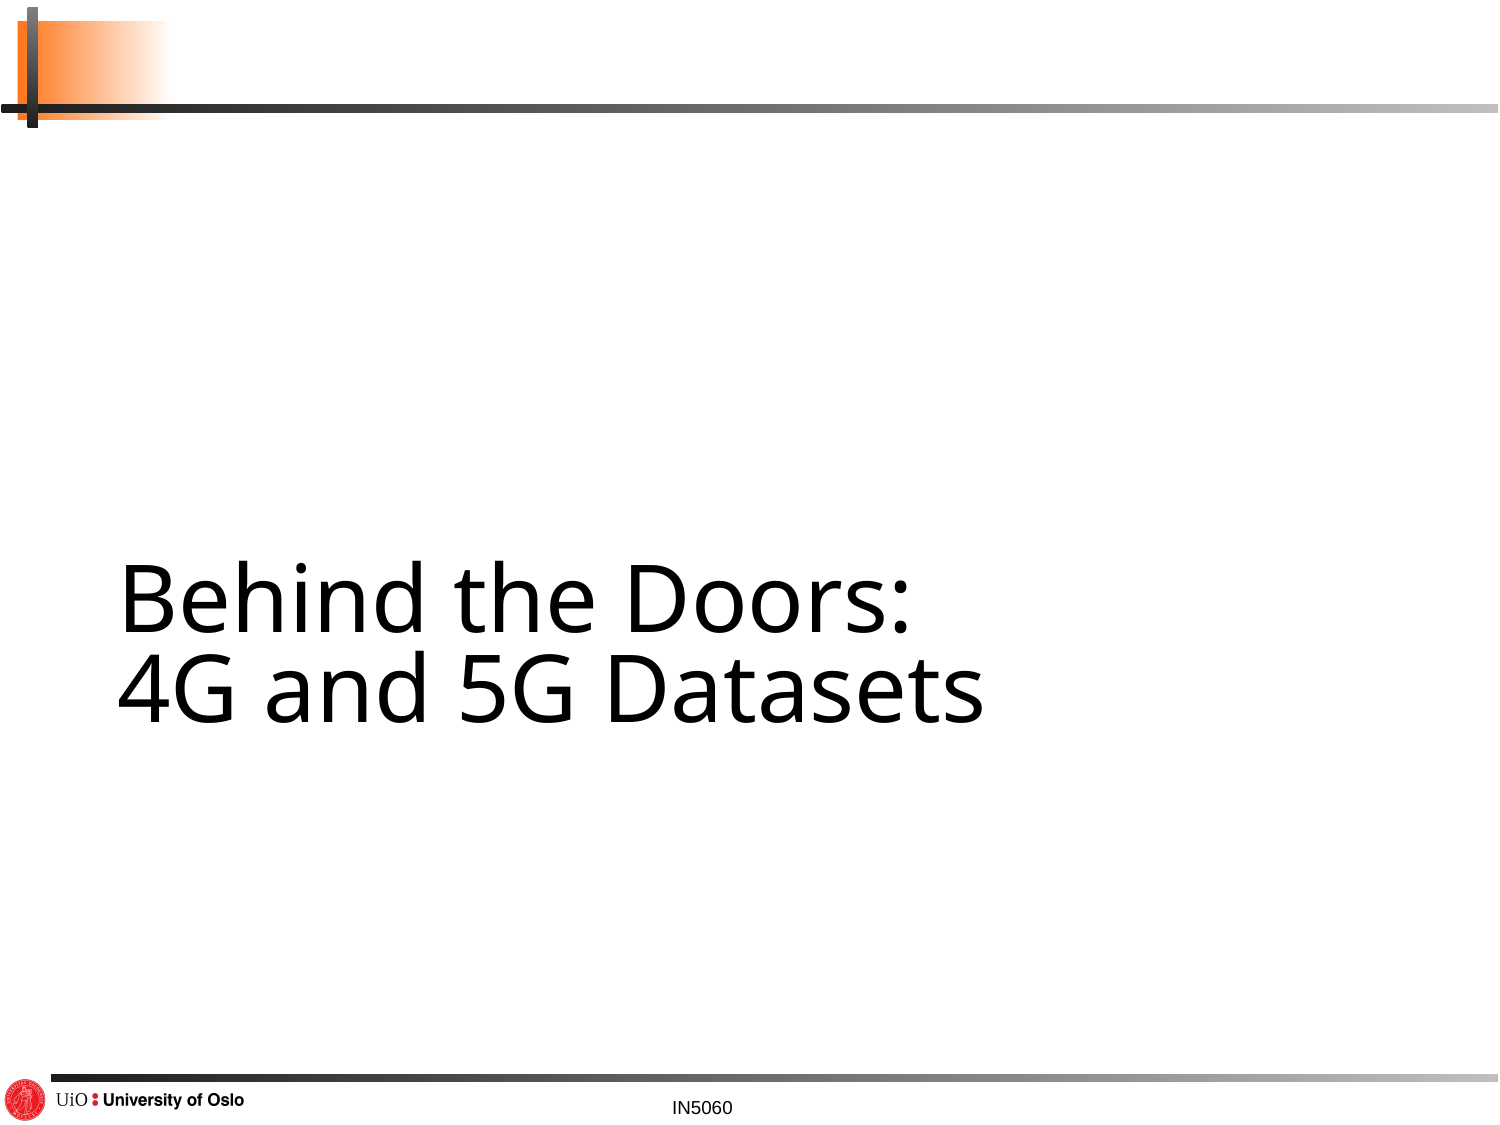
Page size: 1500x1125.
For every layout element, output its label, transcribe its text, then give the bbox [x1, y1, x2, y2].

title Behind the Doors: 4G and 5G Datasets [102, 280, 1397, 749]
picture [0, 1075, 403, 1124]
